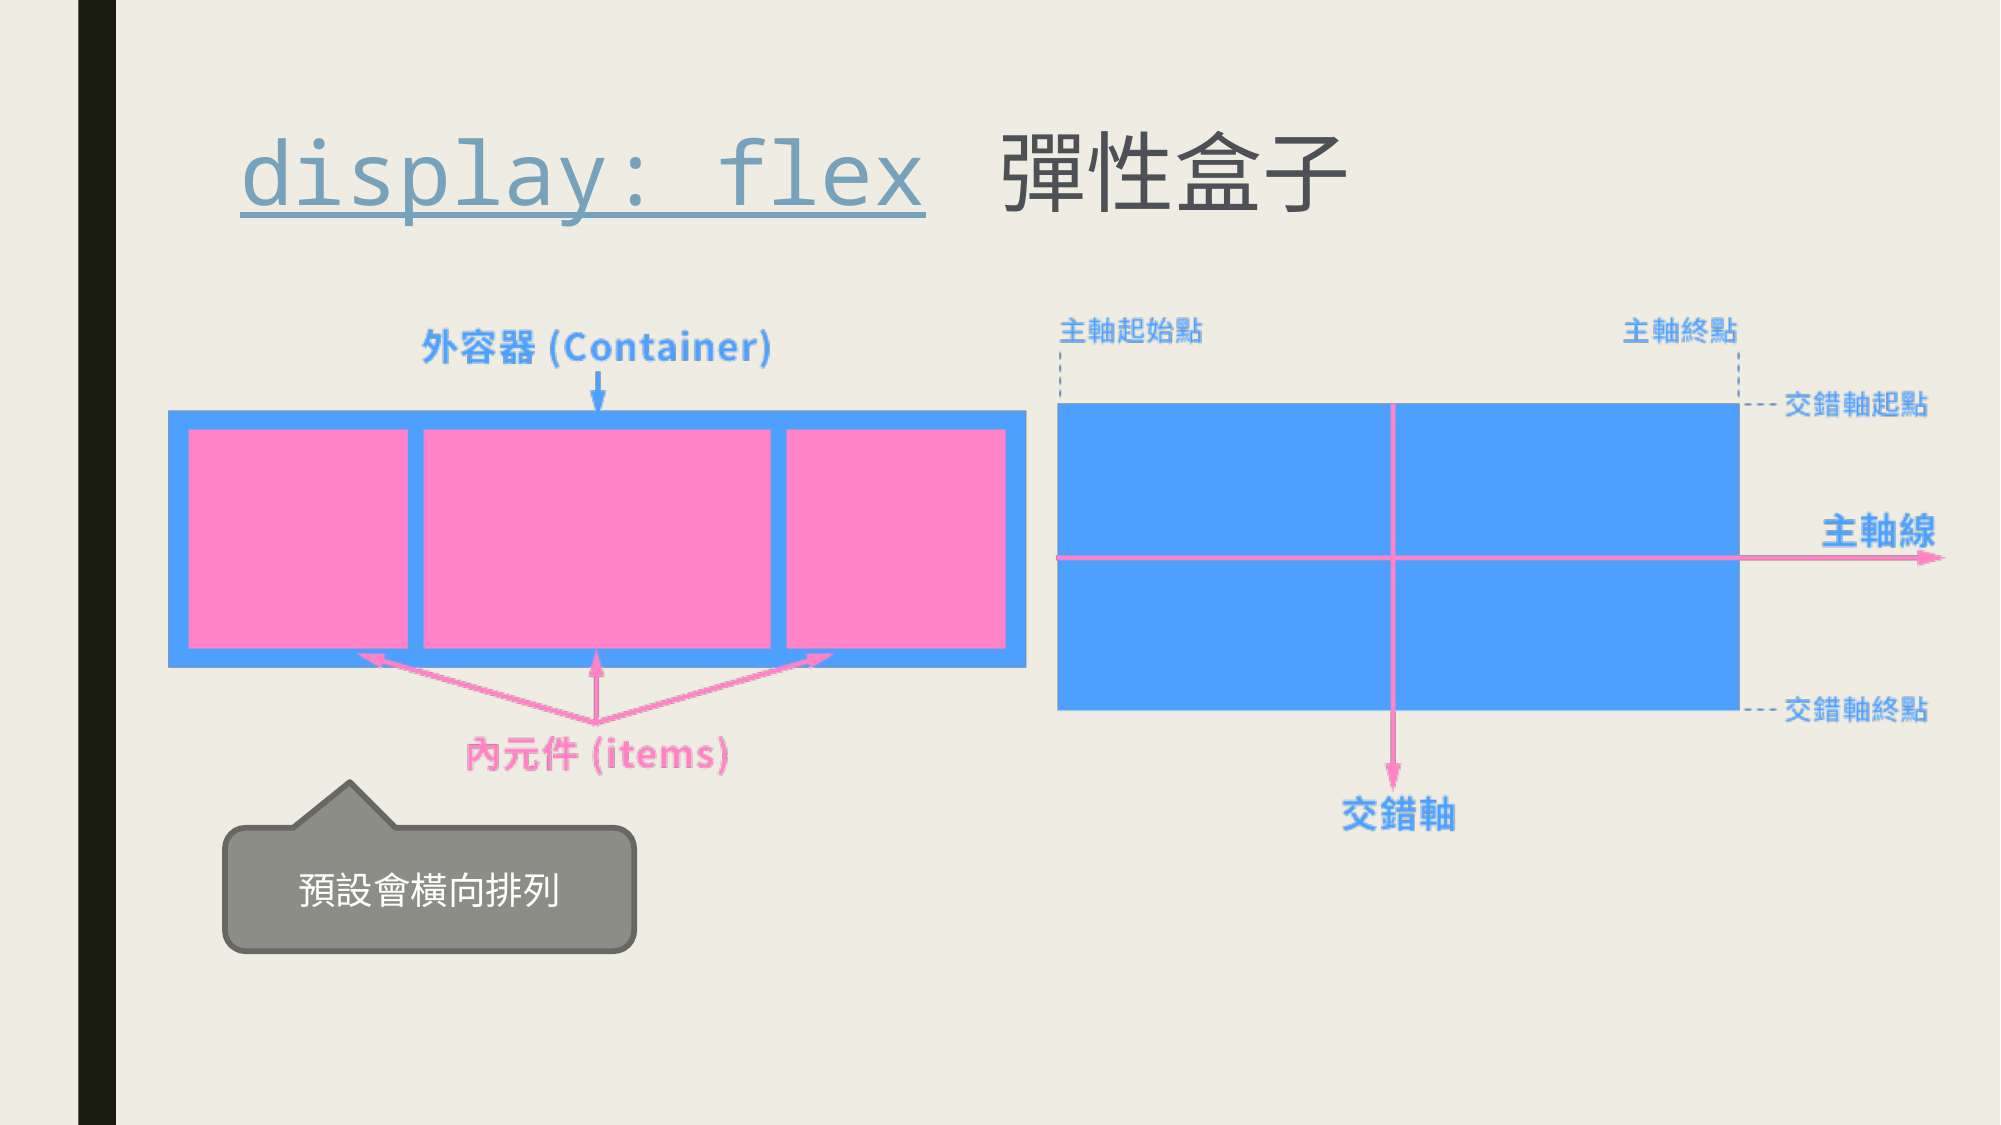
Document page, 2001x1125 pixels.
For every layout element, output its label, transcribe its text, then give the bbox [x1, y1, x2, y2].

title display: flex 彈性盒子 [225, 112, 1800, 236]
text_box 預設會橫向排列 [222, 804, 638, 955]
picture [128, 292, 1957, 850]
